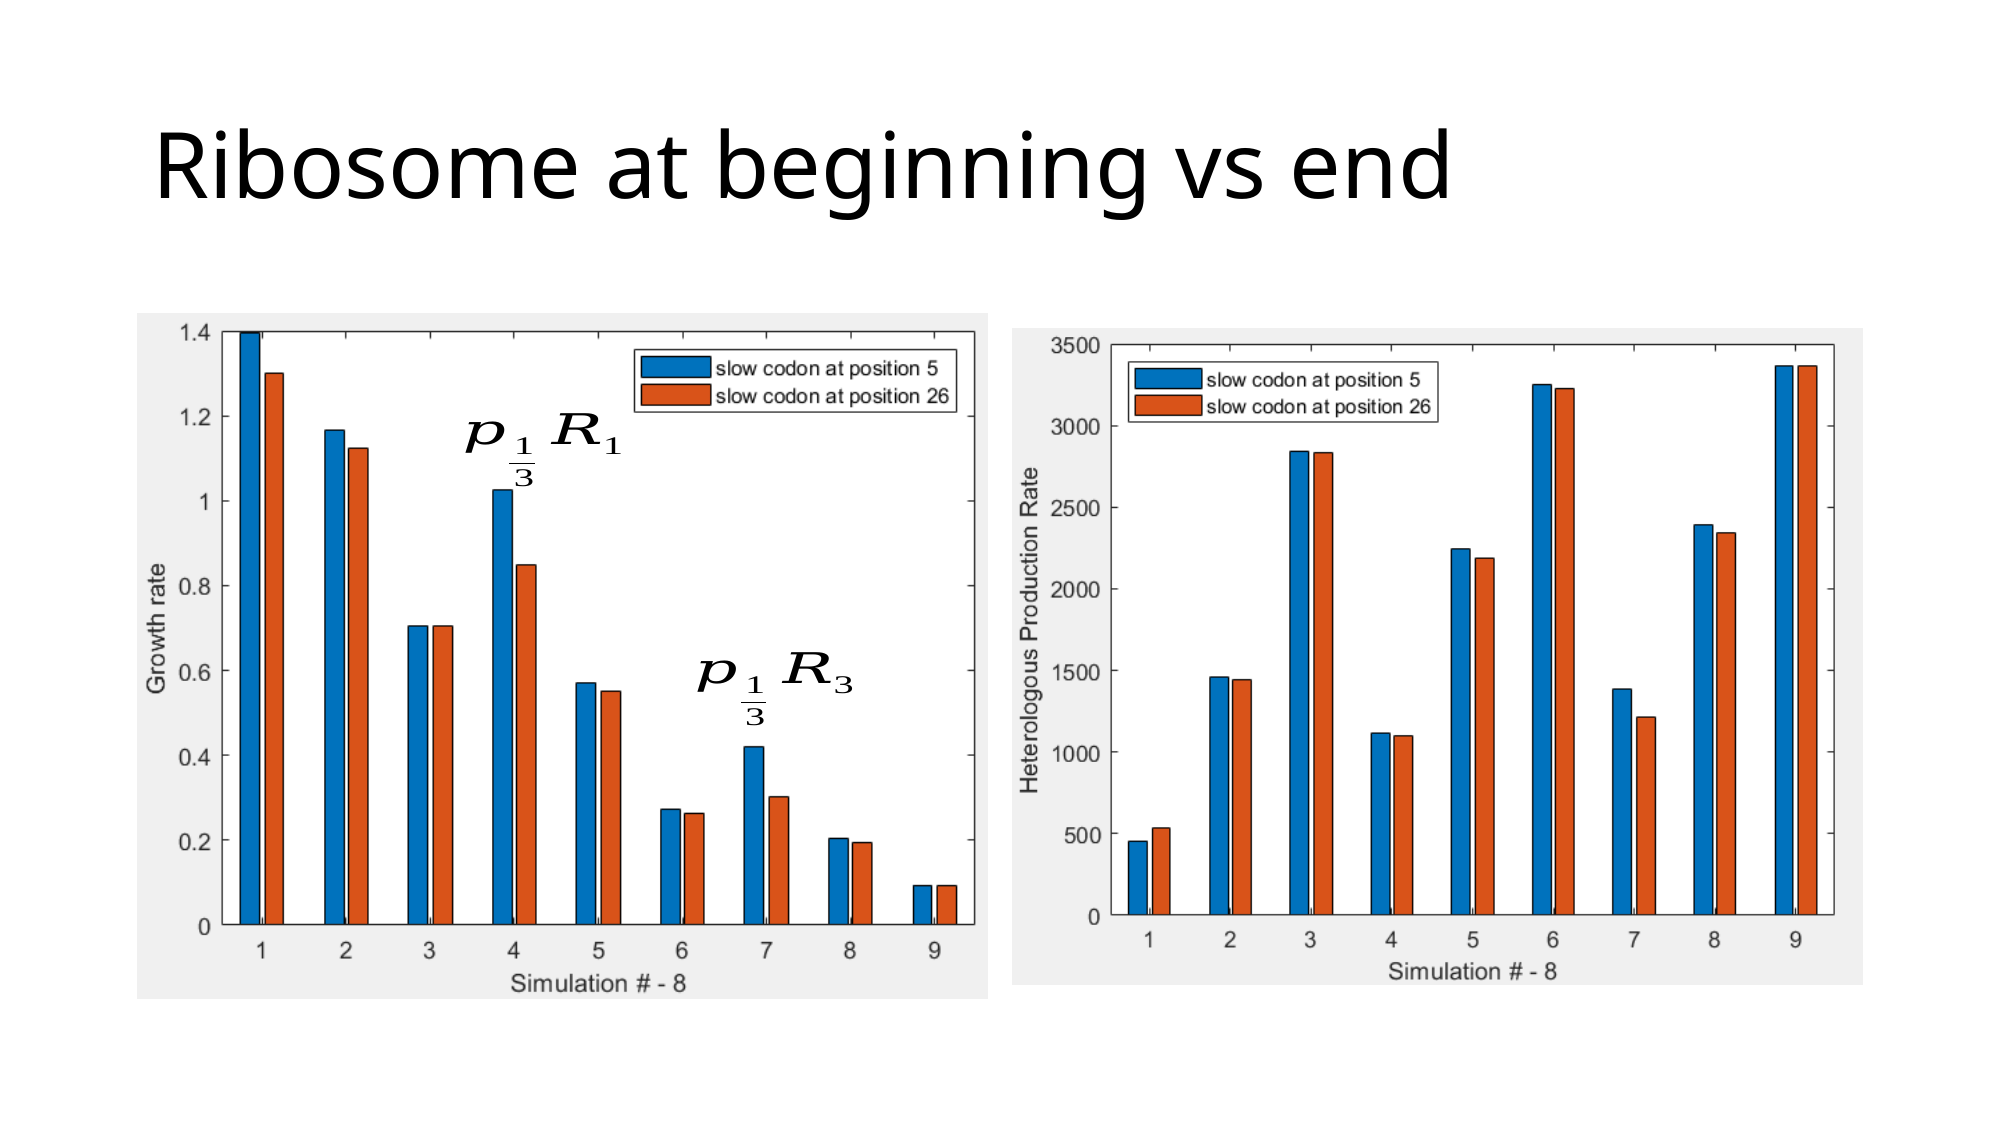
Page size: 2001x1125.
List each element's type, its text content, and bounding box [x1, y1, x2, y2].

title Ribosome at beginning vs end [137, 59, 1863, 278]
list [137, 313, 988, 999]
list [1012, 328, 1863, 985]
